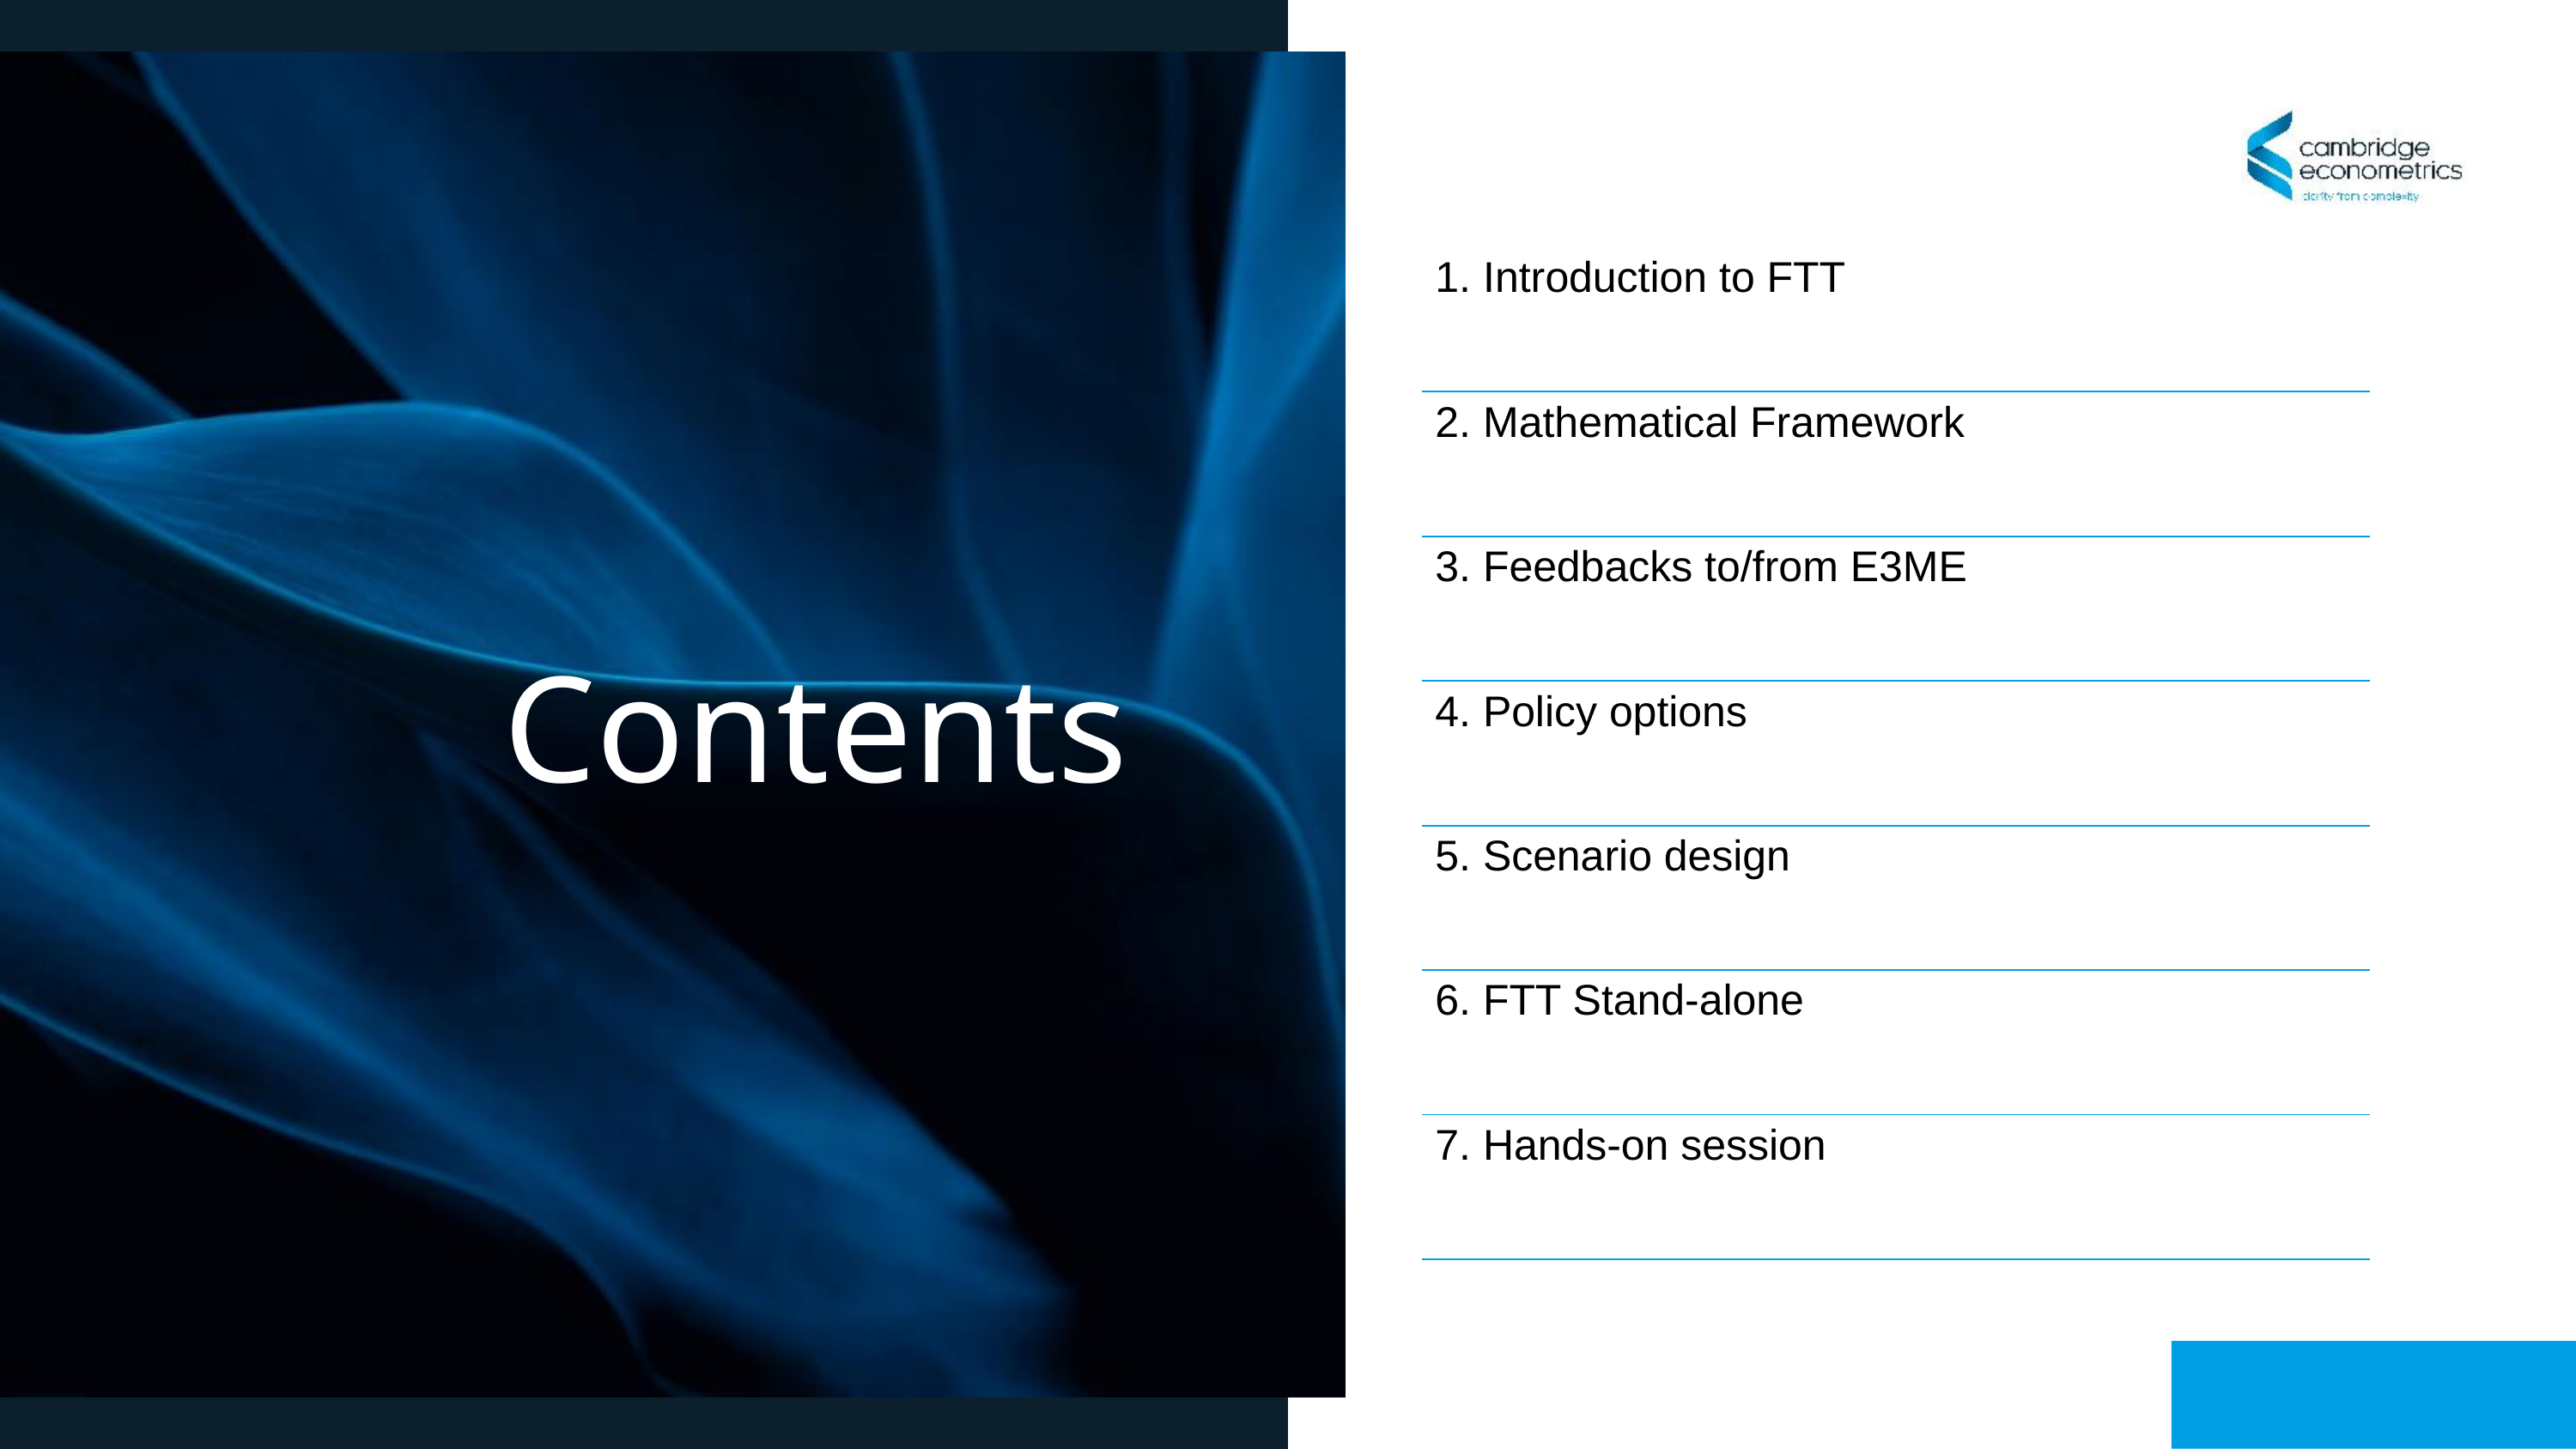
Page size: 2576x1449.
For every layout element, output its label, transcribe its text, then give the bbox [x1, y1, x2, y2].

table_cell 5. Scenario design [1422, 827, 2370, 969]
table_cell 4. Policy options [1422, 682, 2370, 825]
table_cell 7. Hands-on session [1422, 1115, 2370, 1258]
picture [2241, 107, 2469, 206]
table_cell 2. Mathematical Framework [1422, 392, 2370, 536]
picture [0, 52, 1346, 1397]
table_cell 3. Feedbacks to/from E3ME [1422, 537, 2370, 680]
table_cell 6. FTT Stand-alone [1422, 971, 2370, 1114]
table_header 1. Introduction to FTT [1422, 247, 2370, 391]
